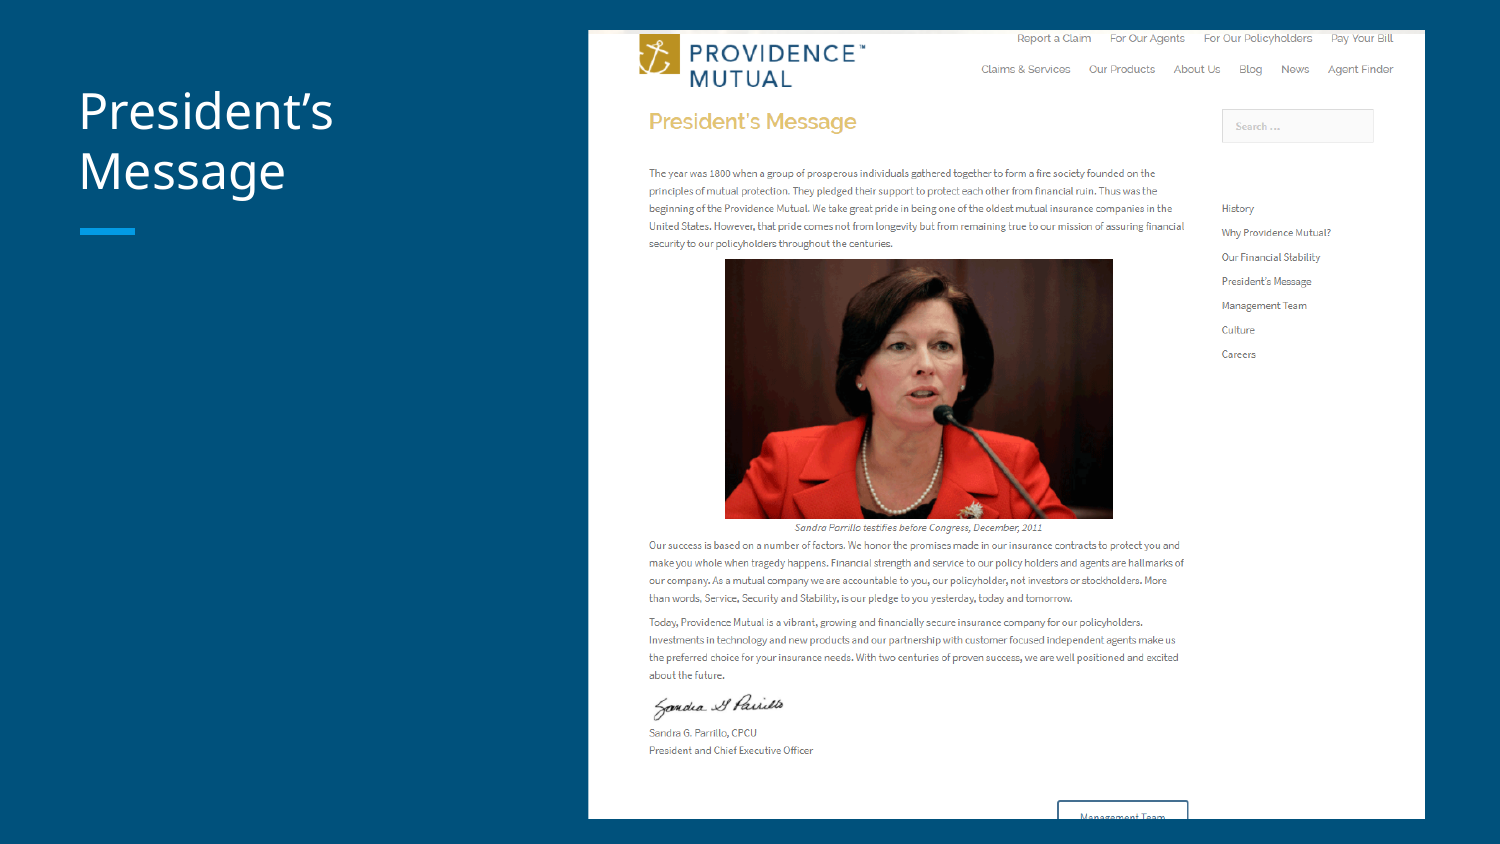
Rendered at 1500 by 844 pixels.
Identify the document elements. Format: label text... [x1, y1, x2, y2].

title President’s Message [63, 91, 525, 216]
picture [589, 31, 1424, 818]
